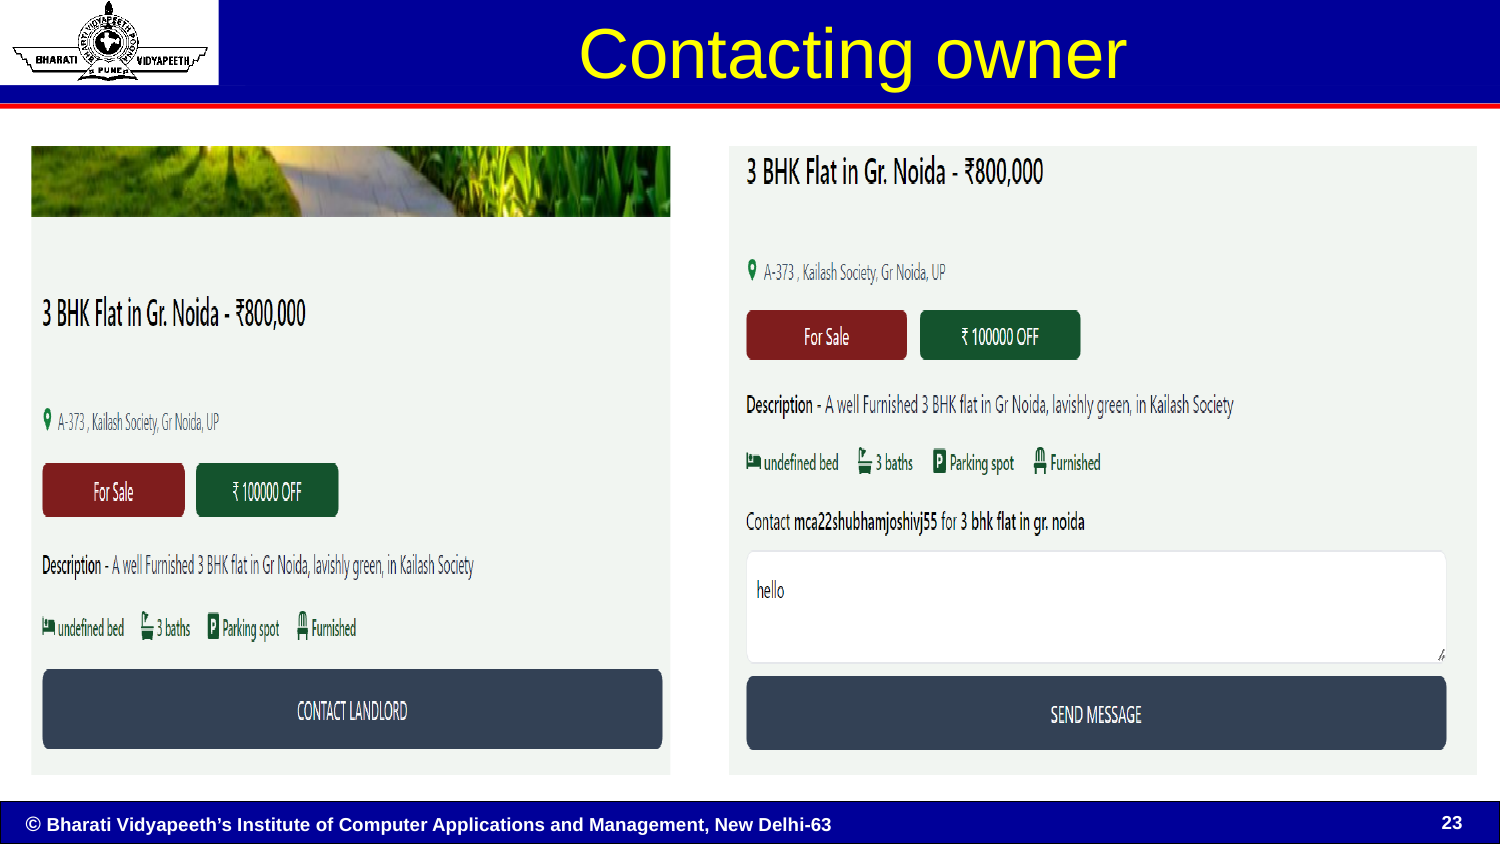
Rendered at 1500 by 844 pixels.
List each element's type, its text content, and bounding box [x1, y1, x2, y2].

picture [31, 145, 671, 775]
picture [729, 145, 1478, 775]
picture [12, 1, 208, 81]
title Contacting owner [246, 1, 1500, 83]
list [39, 106, 1469, 802]
